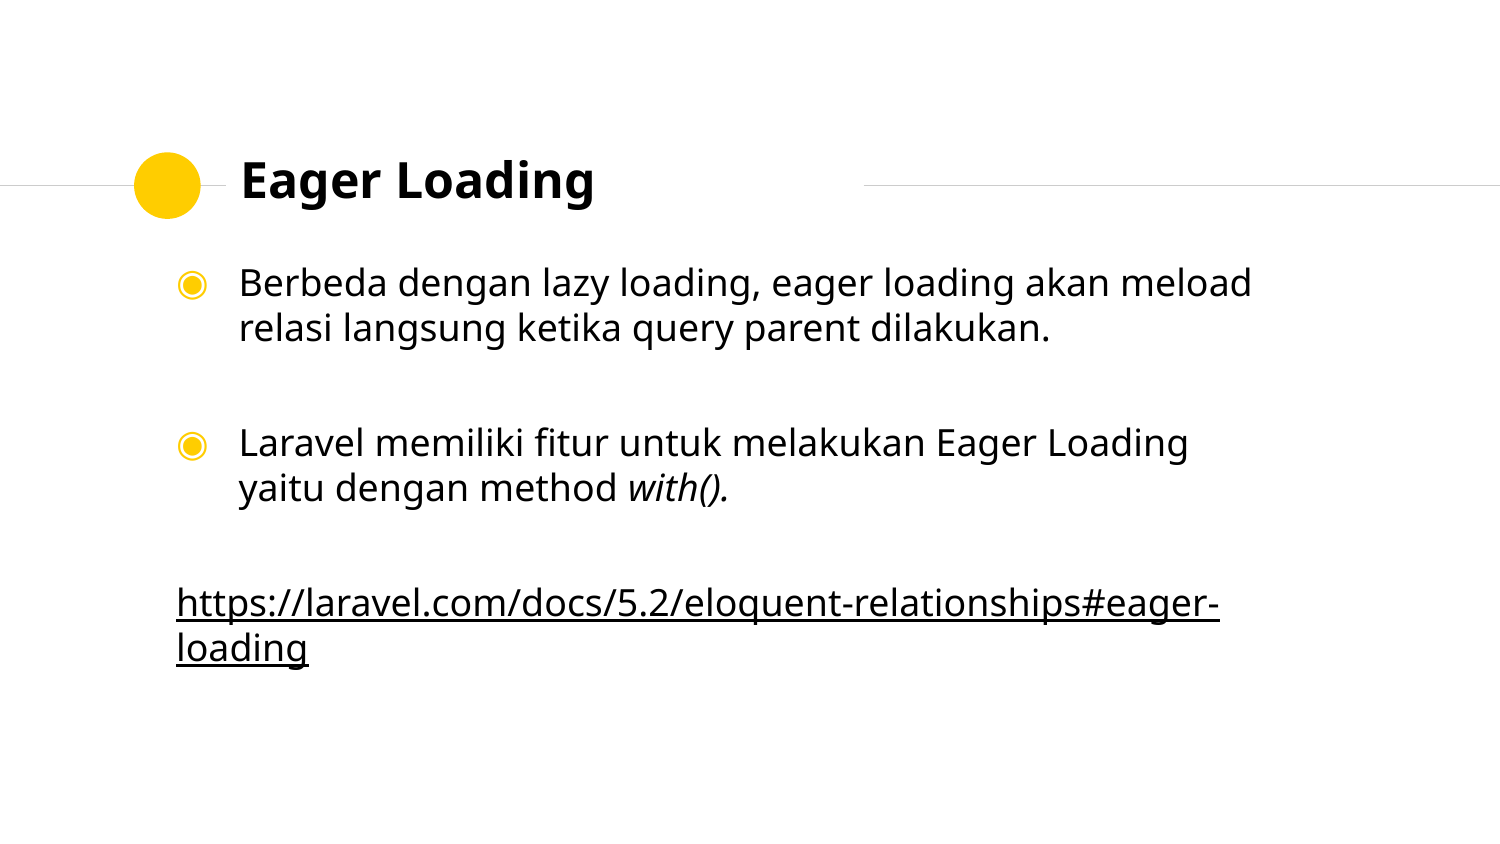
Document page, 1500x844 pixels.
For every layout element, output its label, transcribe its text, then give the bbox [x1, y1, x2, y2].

title Eager Loading [225, 133, 862, 206]
list Berbeda dengan lazy loading, eager loading akan meload relasi langsung ketika query parent dilakukan. Laravel memiliki fitur untuk melakukan Eager Loading yaitu dengan method with(). https://laravel.com/docs/5.2/eloquent-relationships#eager-loading [148, 243, 1288, 686]
